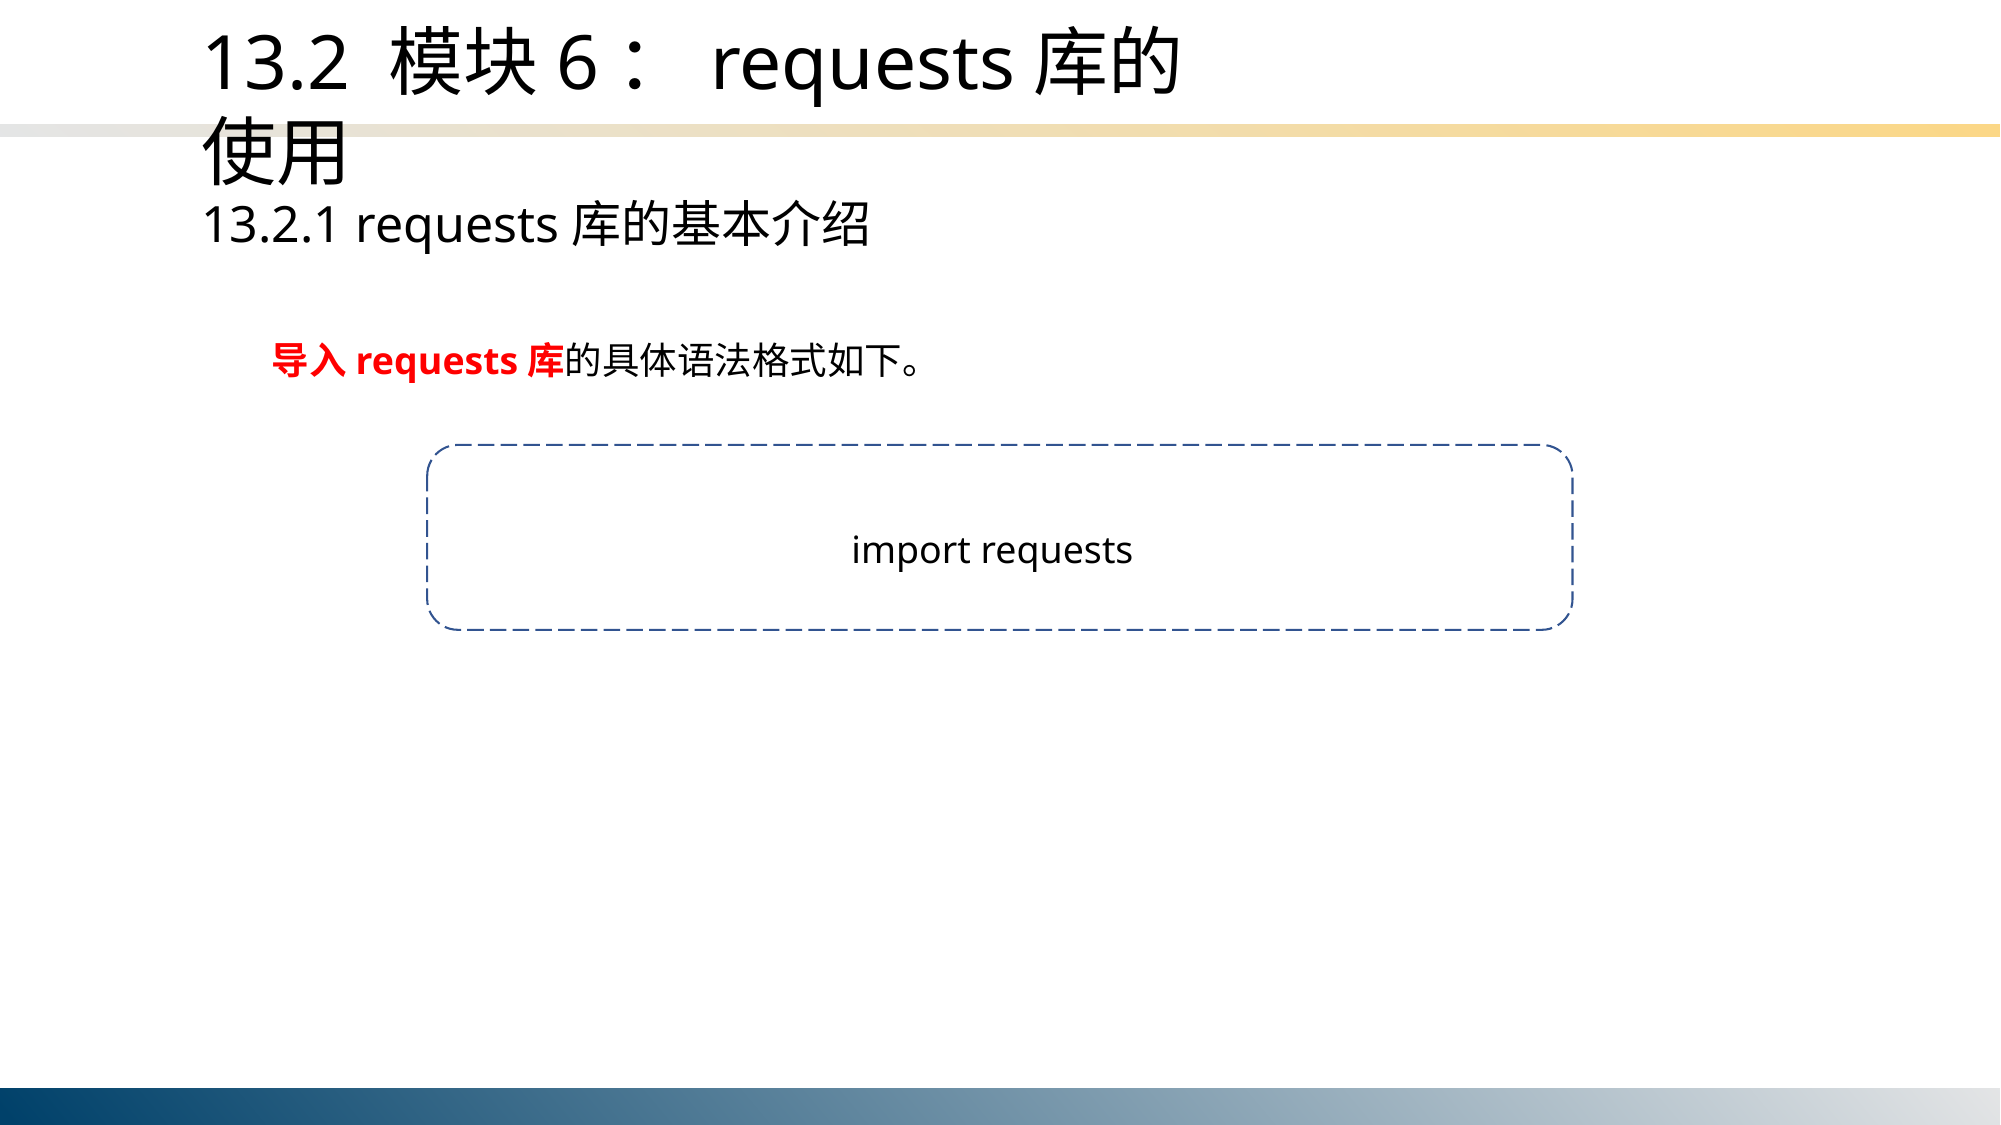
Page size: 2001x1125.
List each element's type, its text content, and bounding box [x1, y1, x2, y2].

text_box 13.2.1 requests库的基本介绍 [186, 184, 962, 260]
text_box [426, 443, 1574, 631]
text_box 13.2 模块6：requests库的使用 [186, 7, 1213, 203]
text_box 导入requests库的具体语法格式如下。 [153, 306, 1904, 389]
